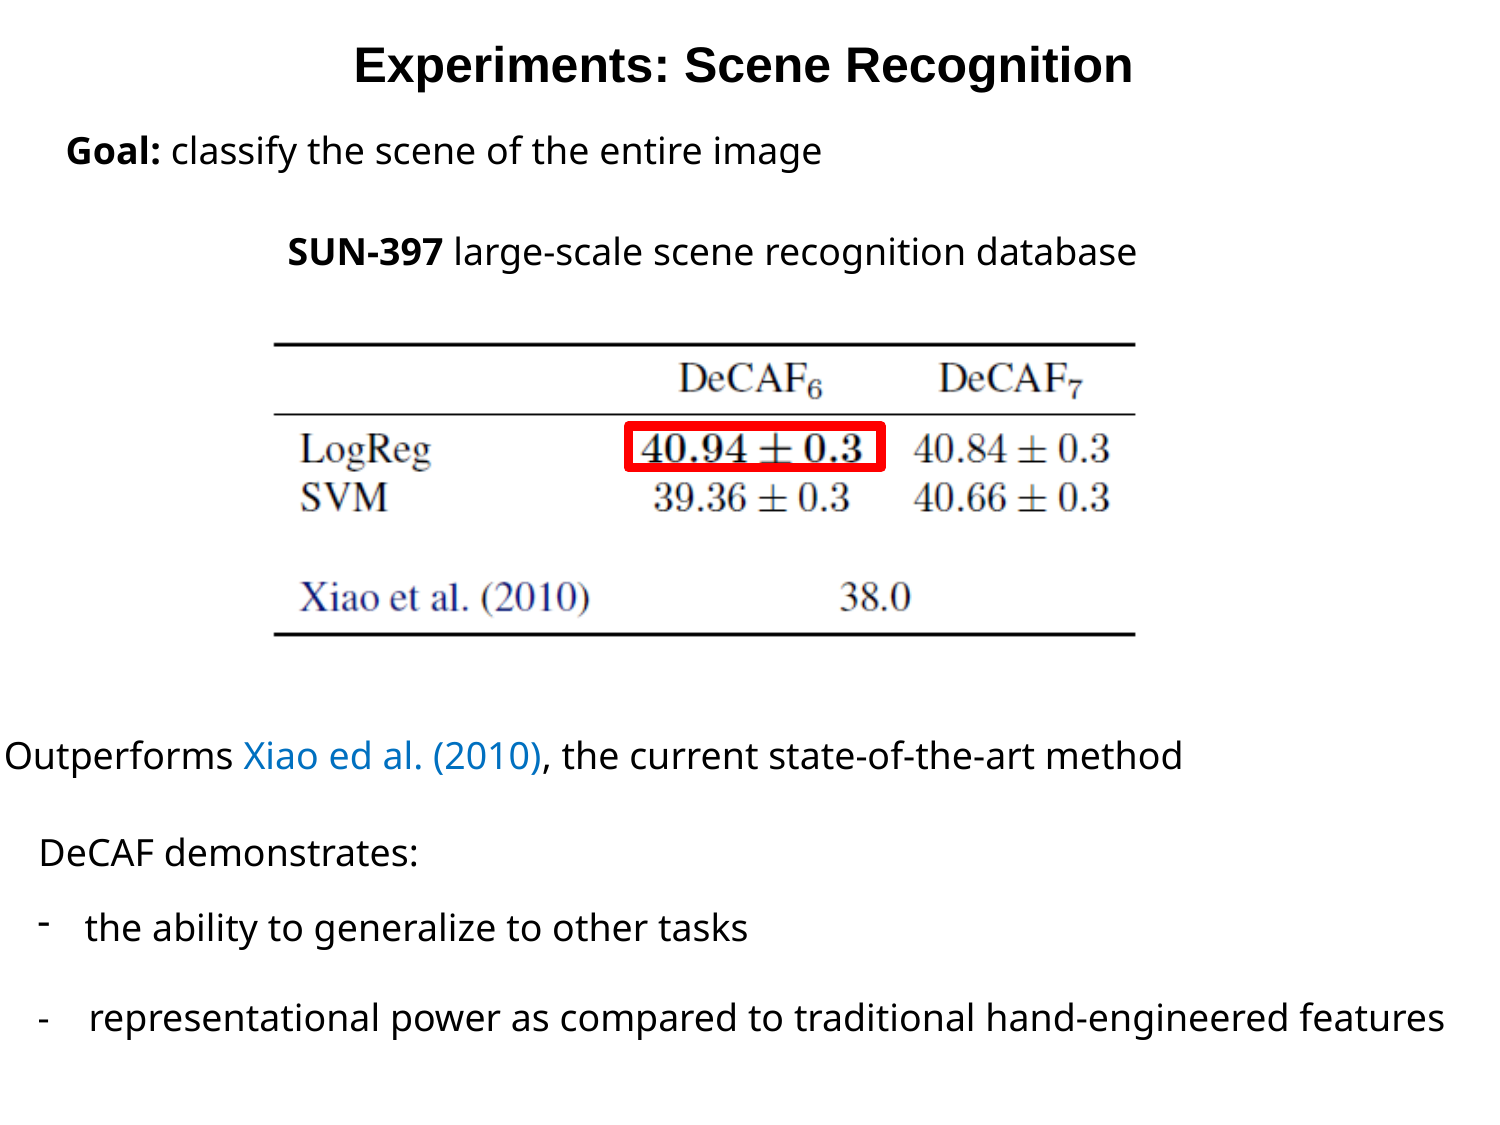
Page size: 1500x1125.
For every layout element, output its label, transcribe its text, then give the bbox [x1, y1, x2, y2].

text_box the ability to generalize to other tasks - representational power as compared to traditional hand-engineered features [22, 896, 1462, 1046]
text_box DeCAF demonstrates: [23, 821, 435, 882]
text_box Outperforms Xiao ed al. (2010), the current state-of-the-art method [0, 724, 1199, 784]
text_box Experiments: Scene Recognition [338, 24, 1150, 100]
picture [249, 326, 1216, 651]
text_box SUN-397 large-scale scene recognition database [272, 220, 1216, 281]
text_box Goal: classify the scene of the entire image [50, 119, 838, 180]
